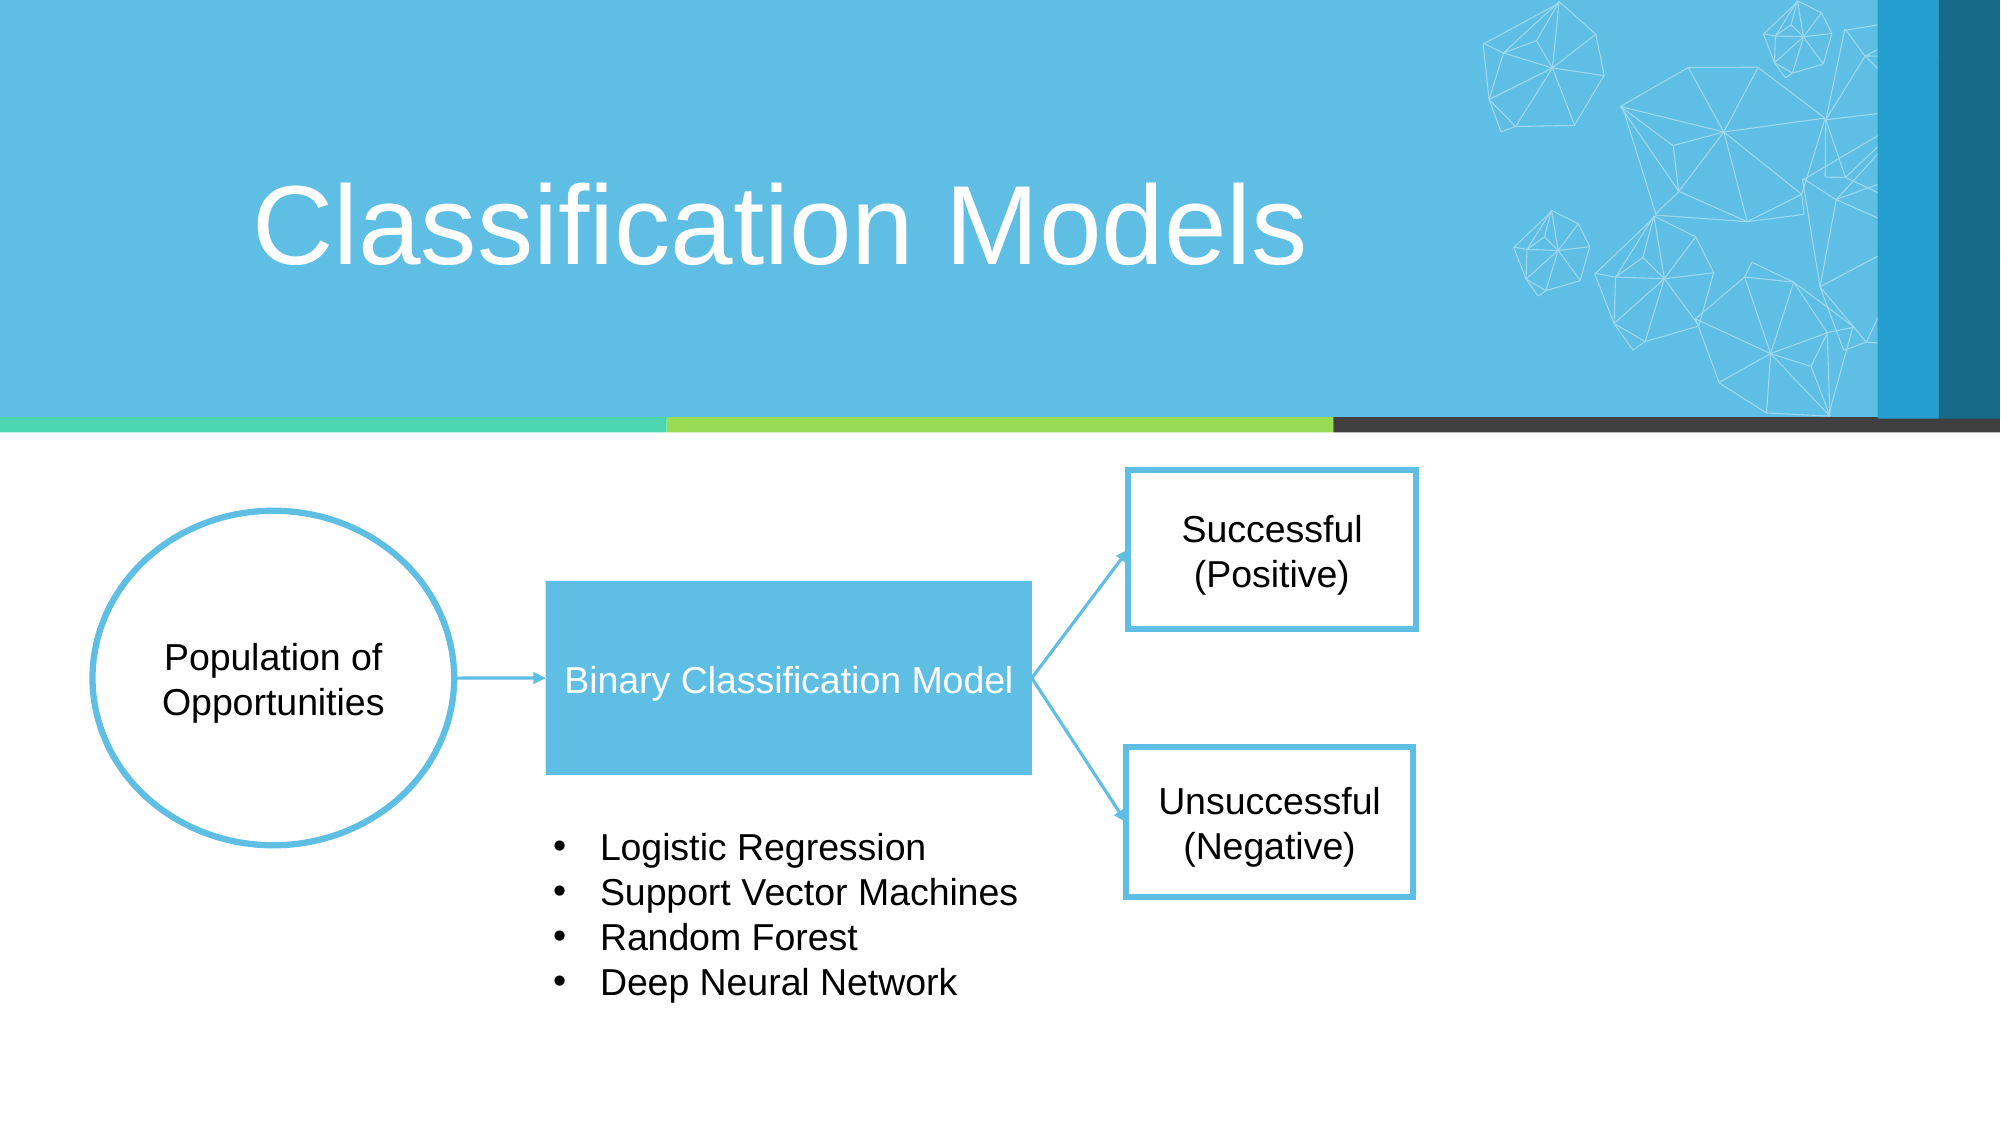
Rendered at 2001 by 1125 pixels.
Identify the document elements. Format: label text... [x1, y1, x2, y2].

text_box Classification Models [237, 145, 1387, 295]
text_box Logistic Regression Support Vector Machines Random Forest Deep Neural Network [538, 898, 1034, 1011]
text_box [92, 469, 1416, 898]
